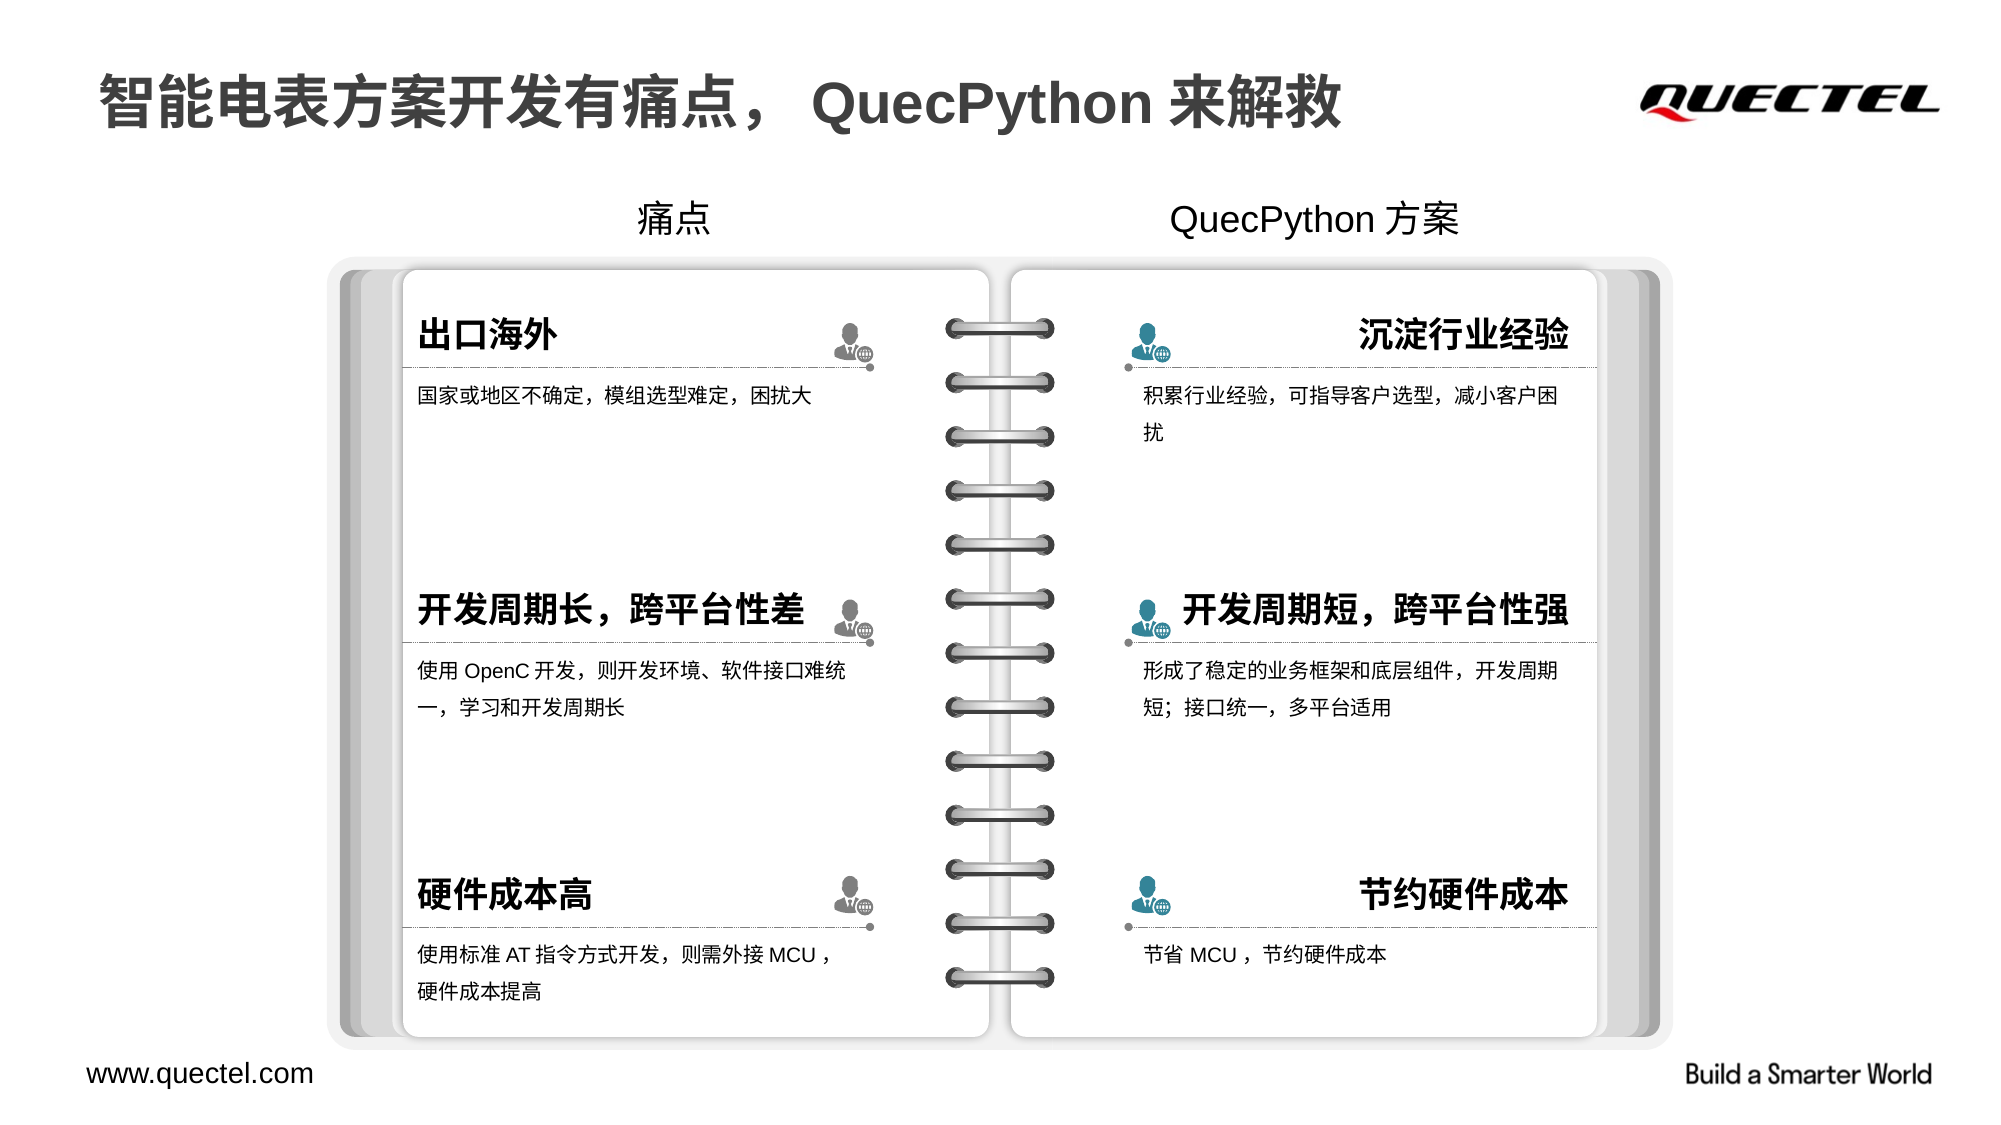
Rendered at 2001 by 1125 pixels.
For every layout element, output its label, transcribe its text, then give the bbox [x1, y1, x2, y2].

text_box QuecPython方案 [1154, 188, 1475, 248]
picture [1637, 1015, 1981, 1125]
text_box 痛点 [622, 188, 728, 248]
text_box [326, 256, 1674, 1050]
text_box 智能电表方案开发有痛点，QuecPython来解救 [83, 65, 1809, 152]
picture [1595, 32, 1985, 165]
